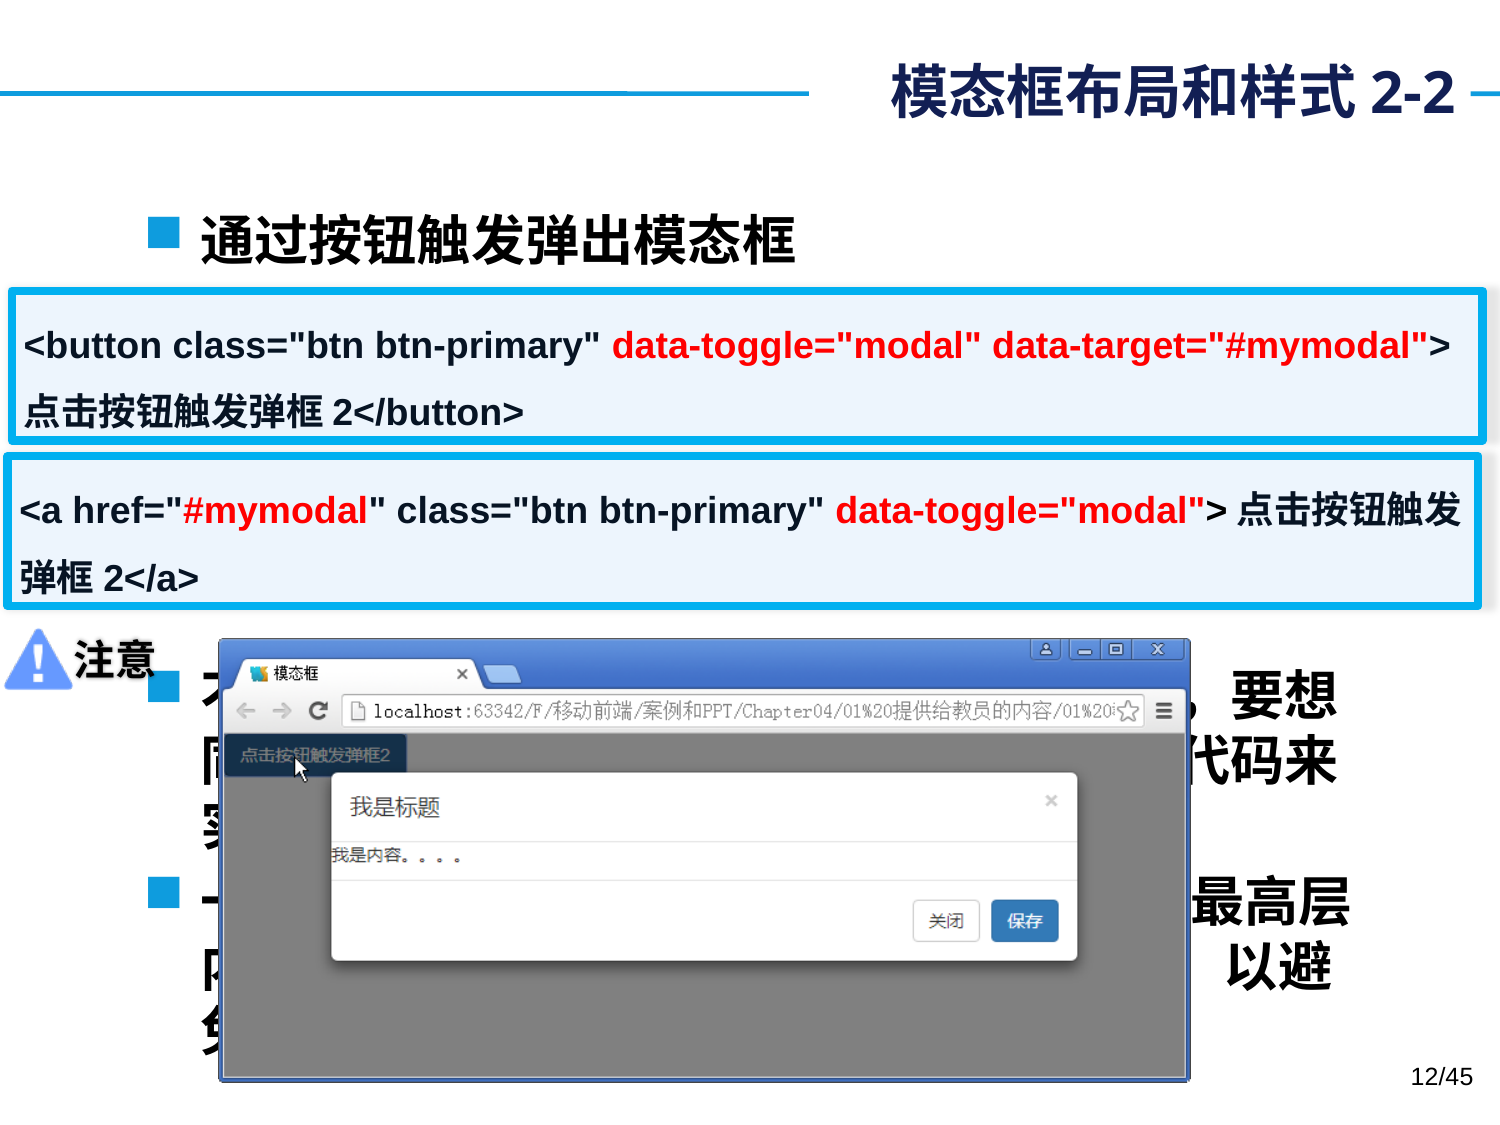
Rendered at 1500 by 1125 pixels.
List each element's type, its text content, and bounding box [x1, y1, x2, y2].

list 通过按钮触发弹出模态框 不要在一个模态框上重叠另外一个模态框，要想同时支持多个模态框，需要自己写额外的代码来实现 一定要将模态框的HTML代码放在文档的最高层内（尽量作为body标签的直接子元素），以避免其他组件影响模态框的展现和功能 [128, 445, 1383, 453]
title 模态框布局和样式2-2 [809, 46, 1471, 133]
picture [218, 638, 1191, 1083]
text_box <button class="btn btn-primary" data-toggle="modal" data-target="#mymodal">点击按钮触发弹框2</button> [11, 290, 1483, 441]
list 通过按钮触发弹出模态框 不要在一个模态框上重叠另外一个模态框，要想同时支持多个模态框，需要自己写额外的代码来实现 一定要将模态框的HTML代码放在文档的最高层内（尽量作为body标签的直接子元素），以避免其他组件影响模态框的展现和功能 [128, 199, 1383, 288]
list 通过按钮触发弹出模态框 不要在一个模态框上重叠另外一个模态框，要想同时支持多个模态框，需要自己写额外的代码来实现 一定要将模态框的HTML代码放在文档的最高层内（尽量作为body标签的直接子元素），以避免其他组件影响模态框的展现和功能 [128, 610, 1383, 1043]
text_box <a href="#mymodal" class="btn btn-primary" data-toggle="modal">点击按钮触发弹框2</a> [7, 456, 1479, 606]
slide_number 12/45 [1138, 1053, 1489, 1114]
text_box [0, 624, 174, 693]
